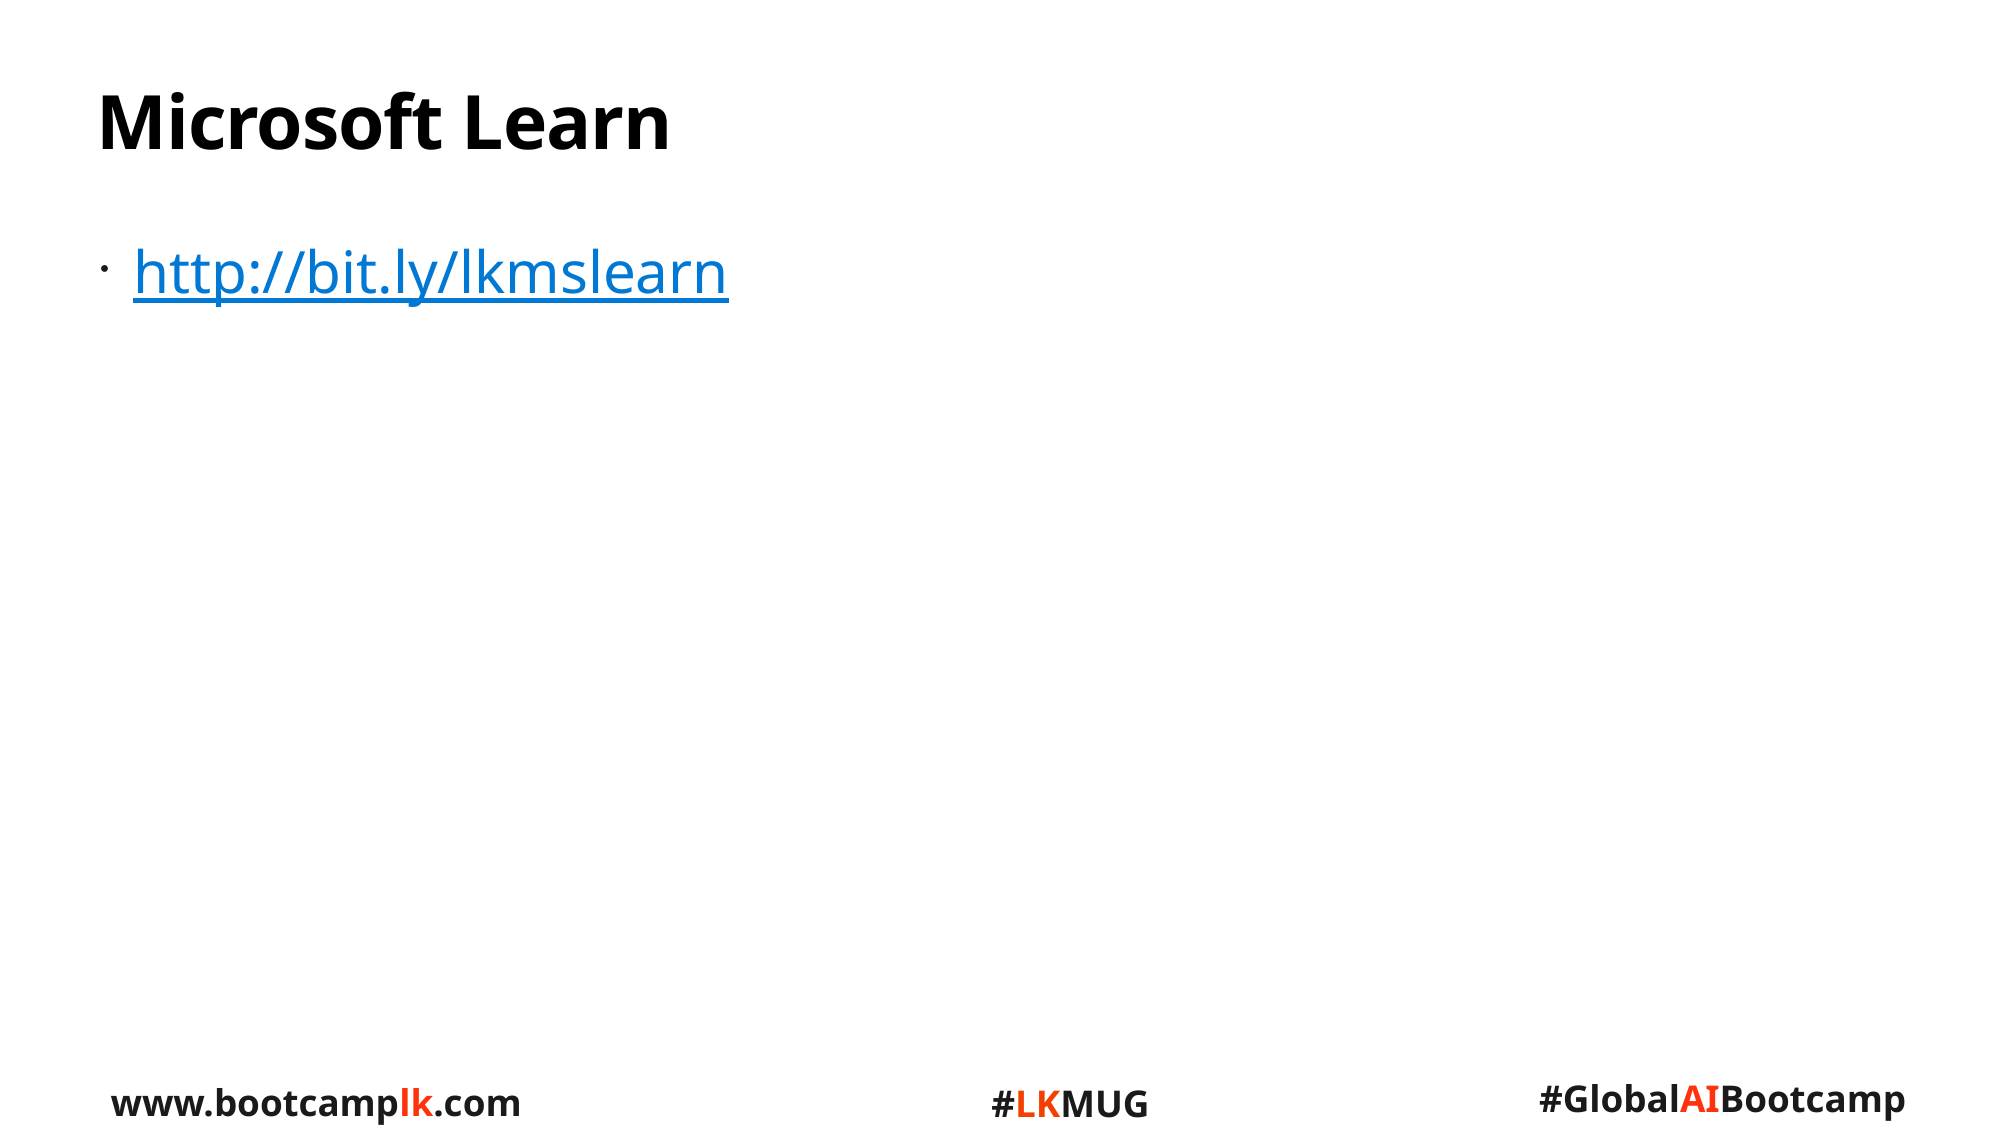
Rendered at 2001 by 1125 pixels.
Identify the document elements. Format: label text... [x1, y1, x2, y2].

title Microsoft Learn [96, 75, 1904, 166]
list http://bit.ly/lkmslearn [95, 235, 1904, 391]
